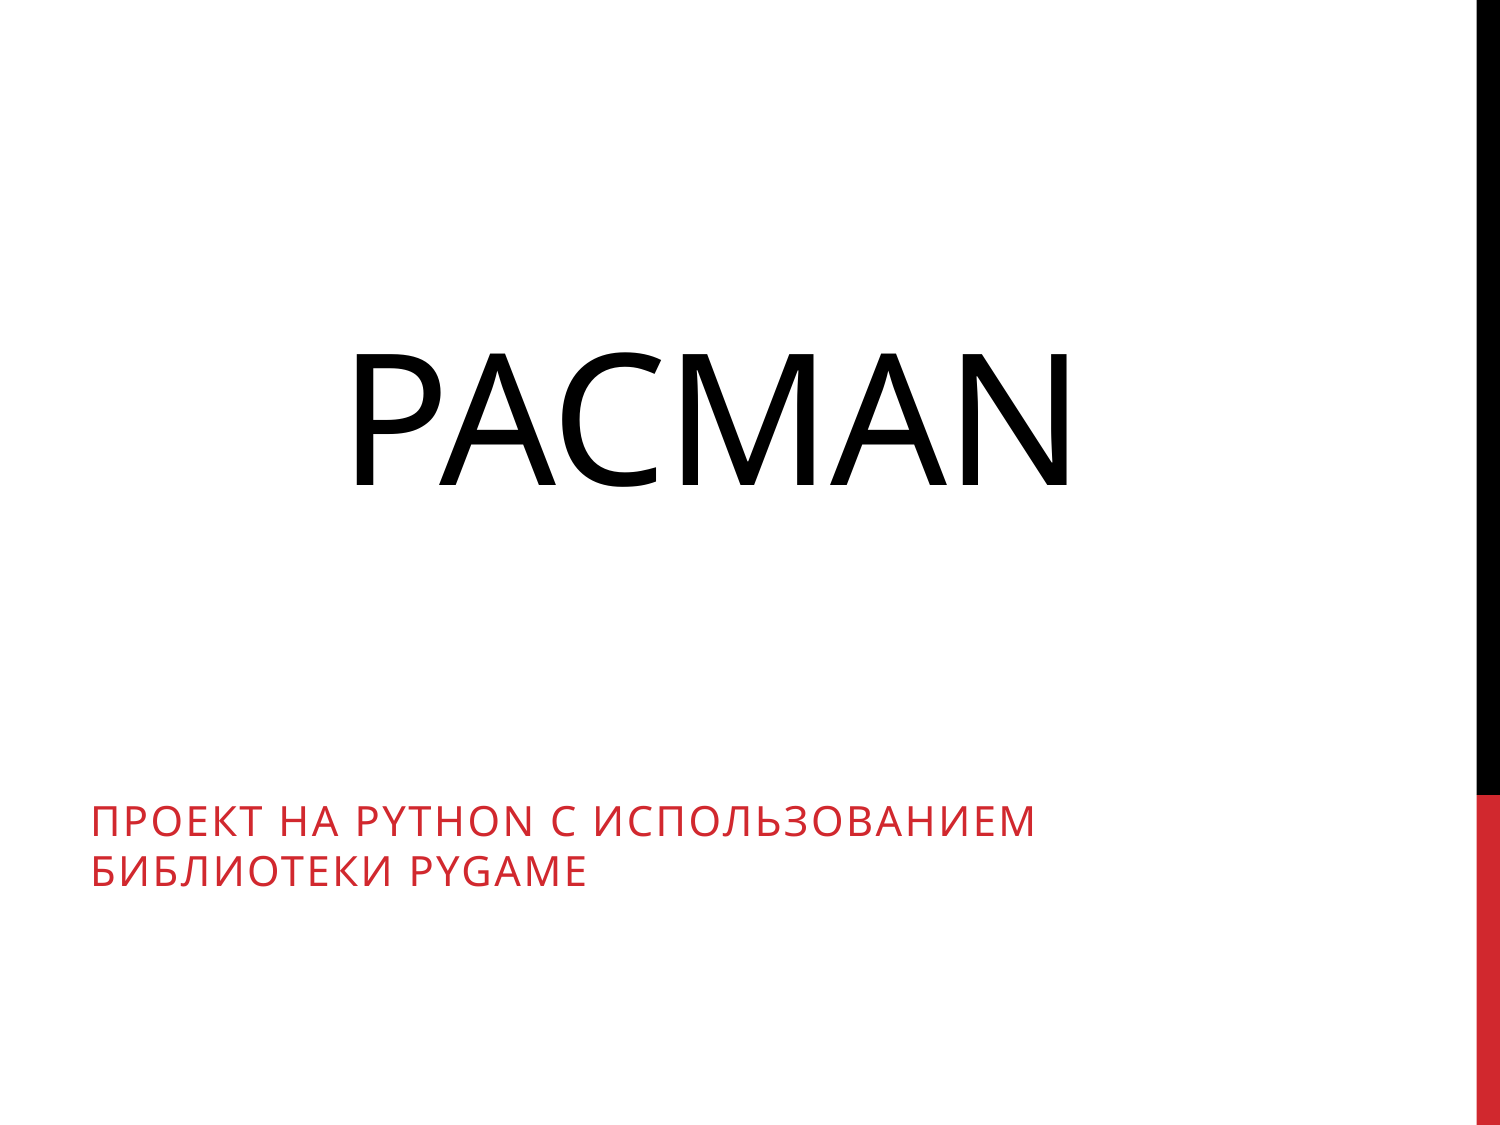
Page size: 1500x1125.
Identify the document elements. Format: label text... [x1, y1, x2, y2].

title pacman [75, 37, 1350, 788]
subtitle Проект на Python с использованием библиотеки pygame [75, 787, 1200, 938]
